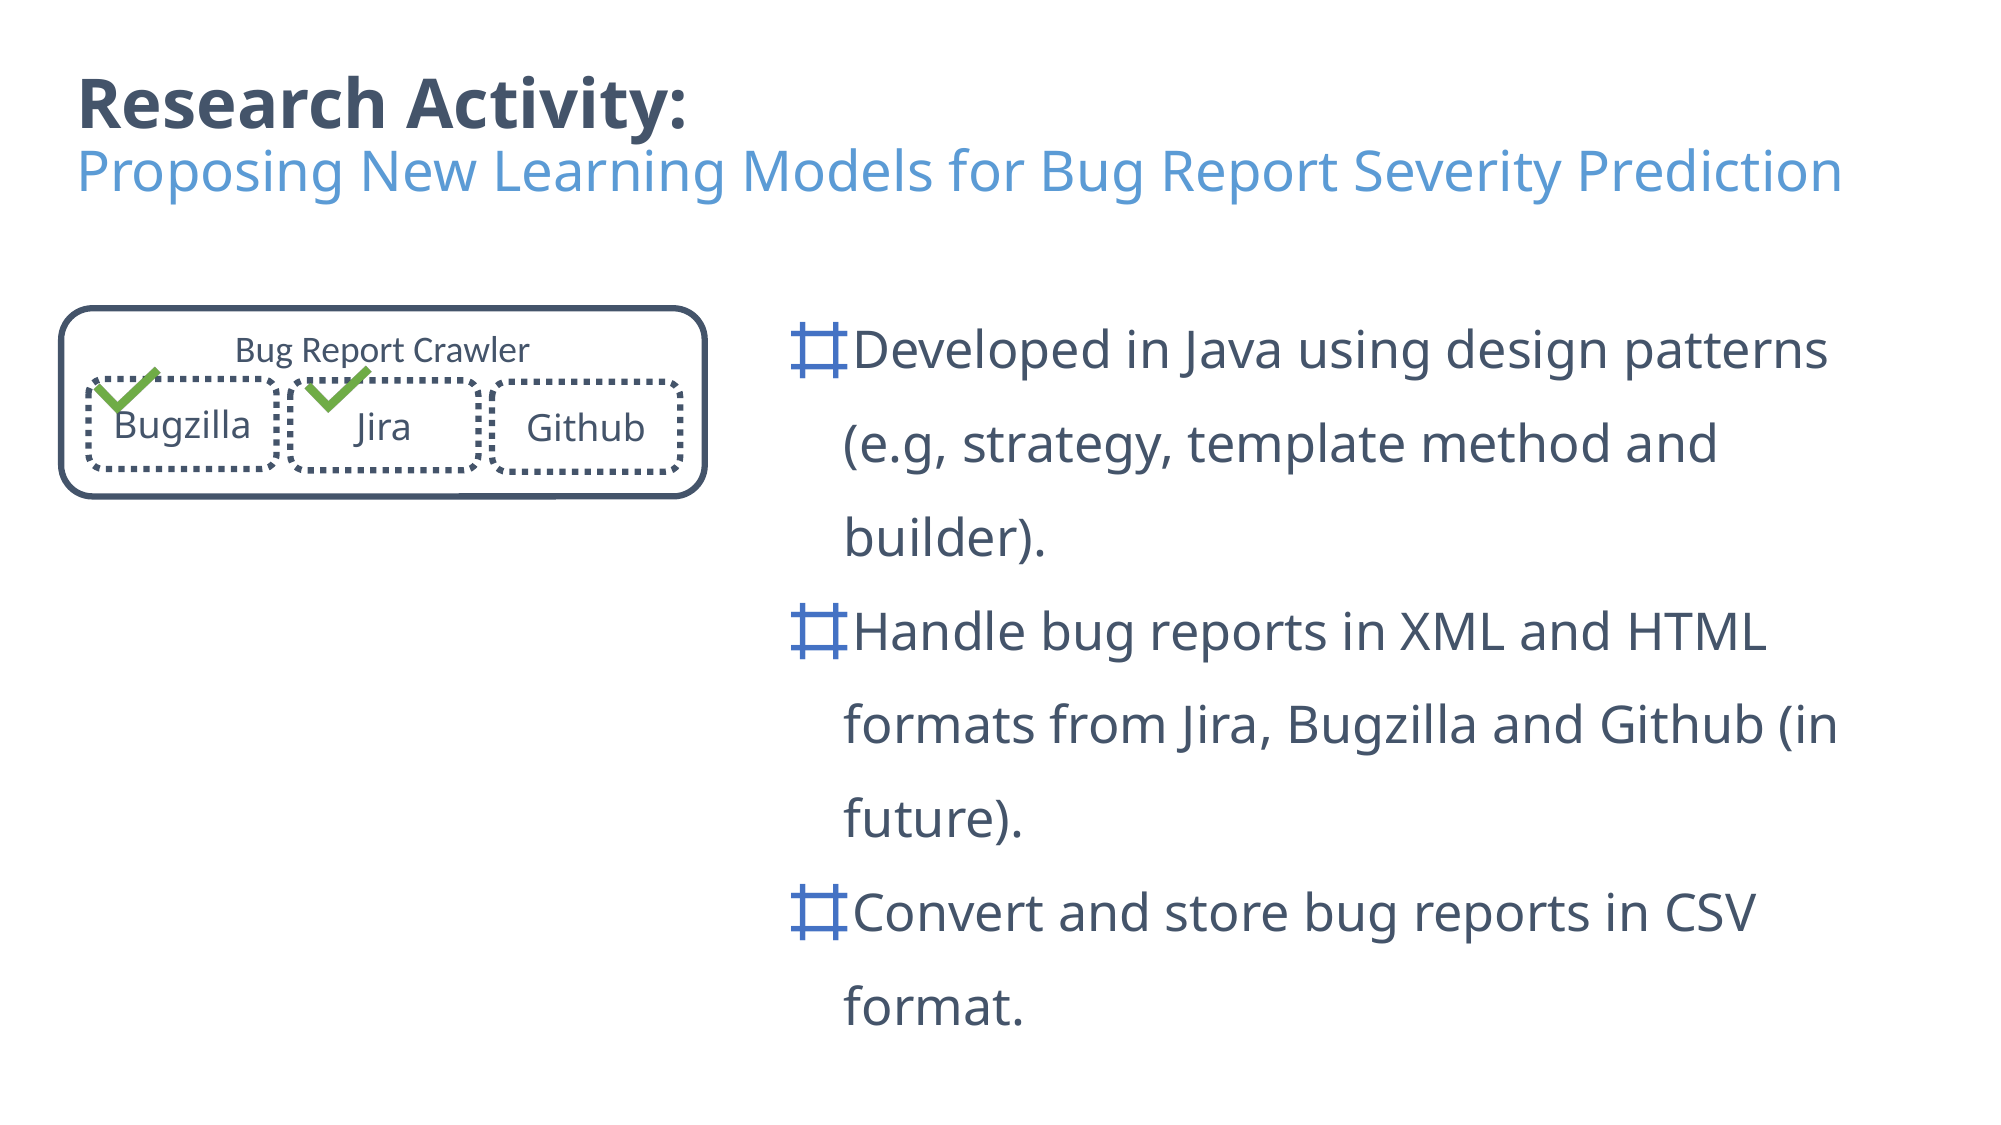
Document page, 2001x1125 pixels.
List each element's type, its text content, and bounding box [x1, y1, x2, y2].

title Research Activity: Proposing New Learning Models for Bug Report Severity Prediction [61, 59, 1977, 214]
text_box Bug Report Crawler [60, 307, 706, 498]
text_box Github [491, 380, 682, 473]
text_box Jira [289, 379, 480, 472]
text_box Bugzilla [87, 377, 278, 471]
text_box Developed in Java using design patterns (e.g, strategy, template method and builder). Handle bug reports in XML and HTML formats from Jira, Bugzilla and Github (in future). Convert and store bug reports in CSV format. [772, 278, 1904, 1043]
picture [303, 354, 373, 424]
picture [92, 355, 162, 425]
